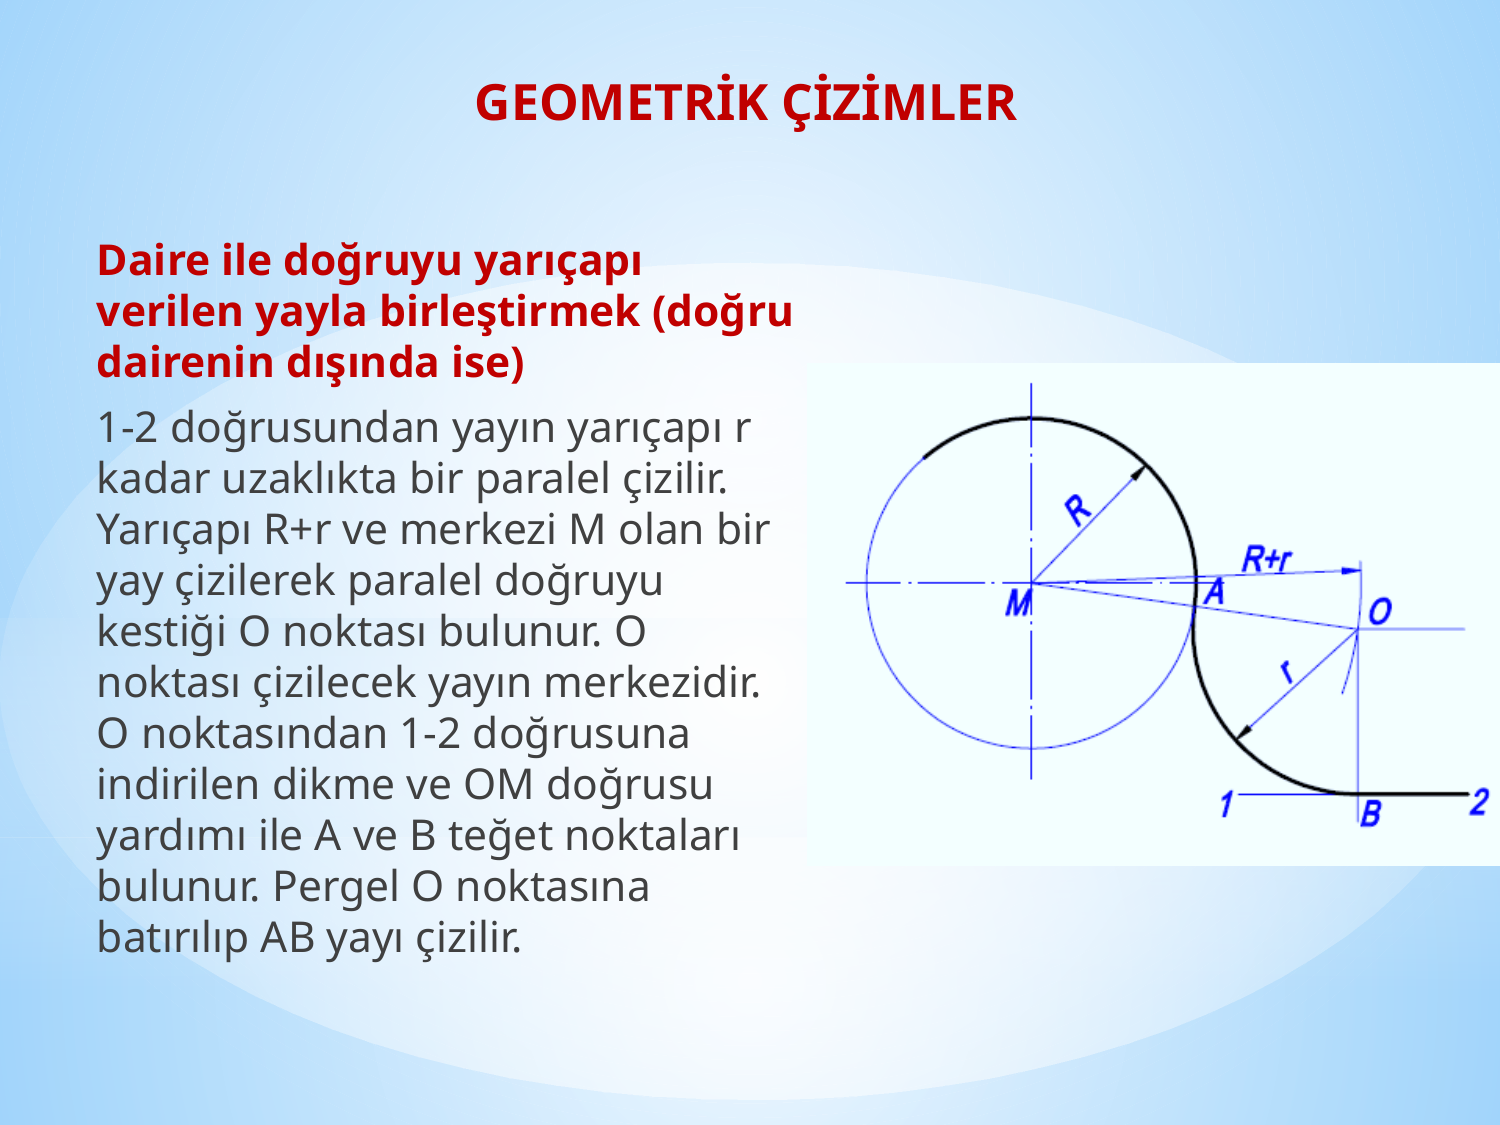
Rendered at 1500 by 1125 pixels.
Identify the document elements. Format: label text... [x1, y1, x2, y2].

list Daire ile doğruyu yarıçapı verilen yayla birleştirmek (doğru dairenin dışında ise) 1-2 doğrusundan yayın yarıçapı r kadar uzaklıkta bir paralel çizilir. Yarıçapı R+r ve merkezi M olan bir yay çizilerek paralel doğruyu kestiği O noktası bulunur. O noktası çizilecek yayın merkezidir. O noktasından 1-2 doğrusuna indirilen dikme ve OM doğrusu yardımı ile A ve B teğet noktaları bulunur. Pergel O noktasına batırılıp AB yayı çizilir. [75, 224, 813, 975]
title GEOMETRİK ÇİZİMLER [212, 62, 1281, 163]
picture [807, 363, 1500, 866]
